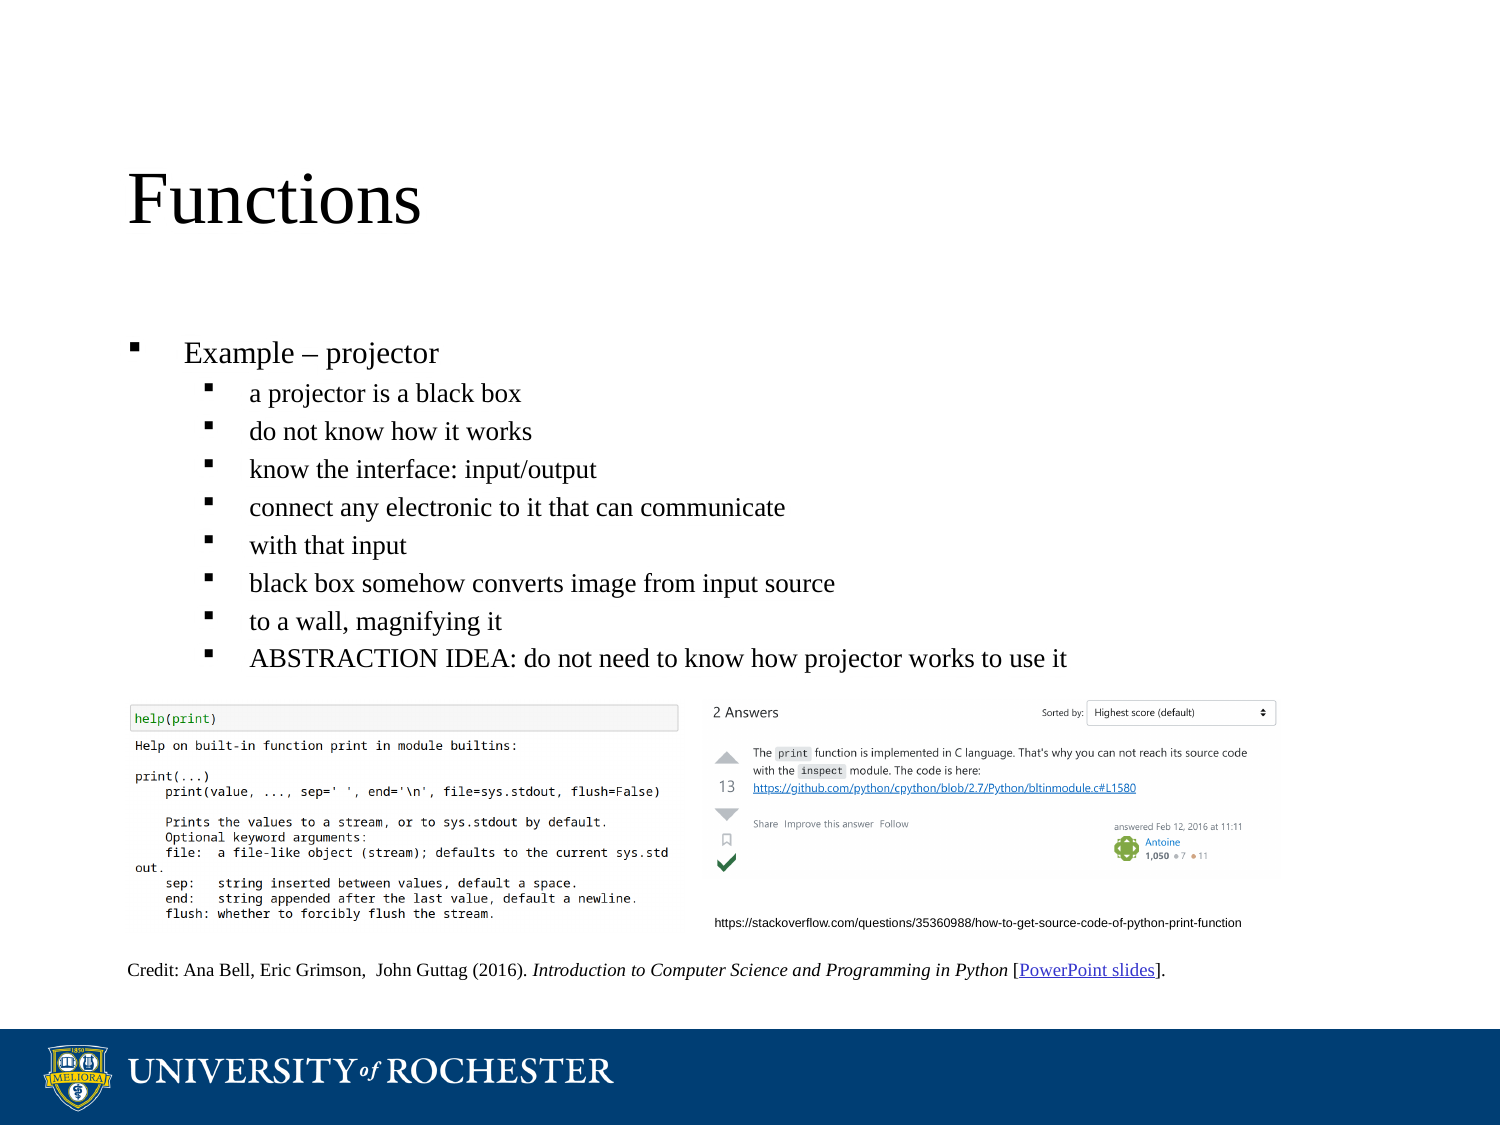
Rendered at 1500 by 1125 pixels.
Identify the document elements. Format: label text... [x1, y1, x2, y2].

picture [0, 1029, 1500, 1125]
text_box https://stackoverflow.com/questions/35360988/how-to-get-source-code-of-python-print-function [699, 907, 1260, 938]
title Functions [112, 99, 1388, 288]
text_box Credit: Ana Bell, Eric Grimson, John Guttag (2016). Introduction to Computer Science and Programming in Python [PowerPoint slides]. [112, 950, 1388, 988]
list Example – projector a projector is a black box do not know how it works know the interface: input/output connect any electronic to it that can communicate with that input black box somehow converts image from input source to a wall, magnifying it ABSTRACTION IDEA: do not need to know how projector works to use it [112, 324, 1388, 941]
picture [124, 699, 685, 933]
picture [702, 699, 1281, 879]
